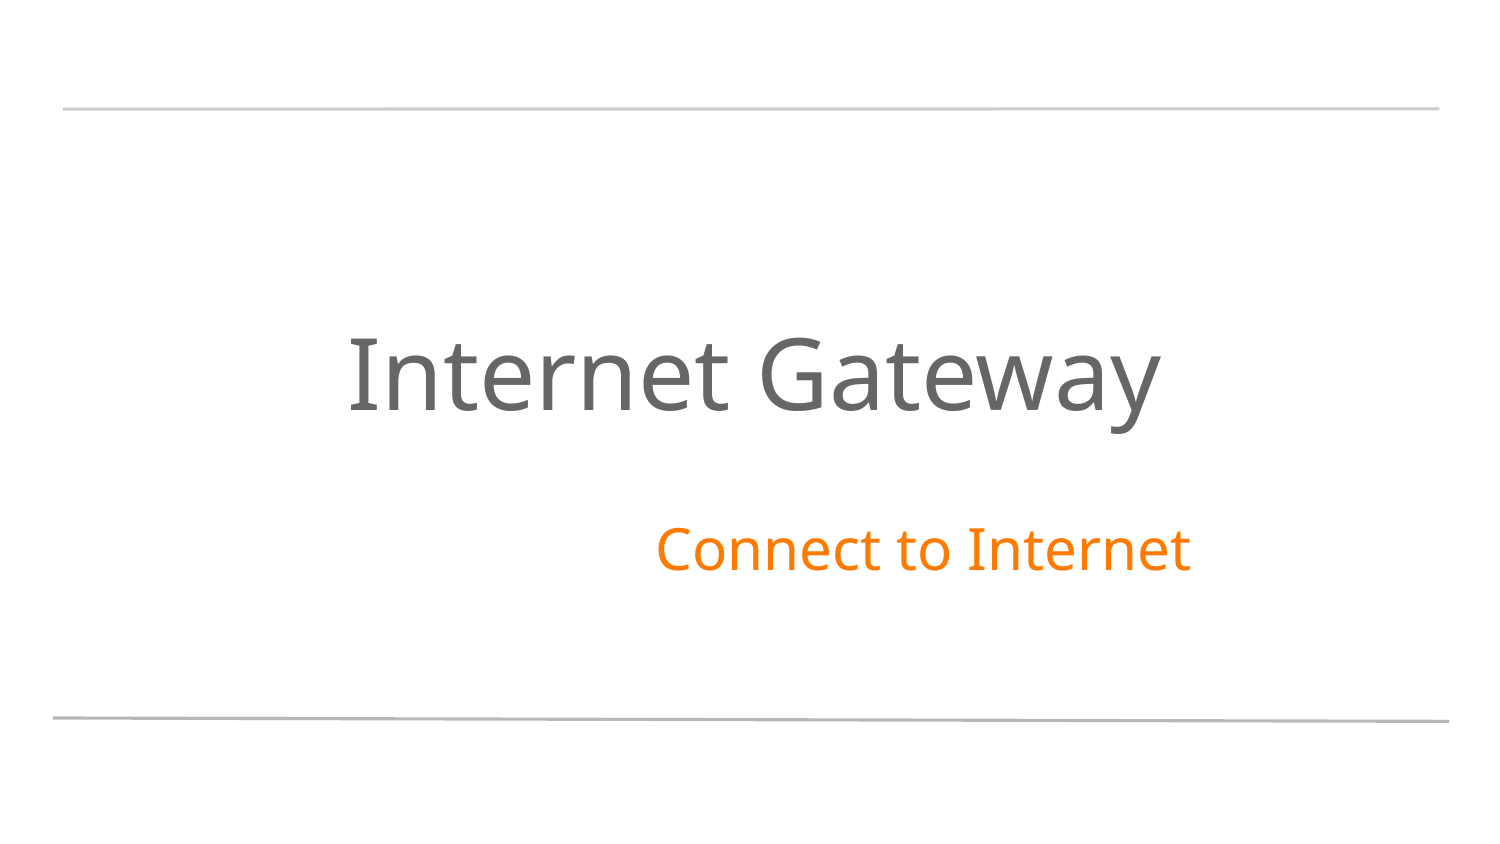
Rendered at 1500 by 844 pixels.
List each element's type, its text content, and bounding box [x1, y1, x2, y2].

subtitle Connect to Internet [0, 497, 1398, 627]
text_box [52, 717, 1450, 722]
title Internet Gateway [96, 258, 1413, 446]
